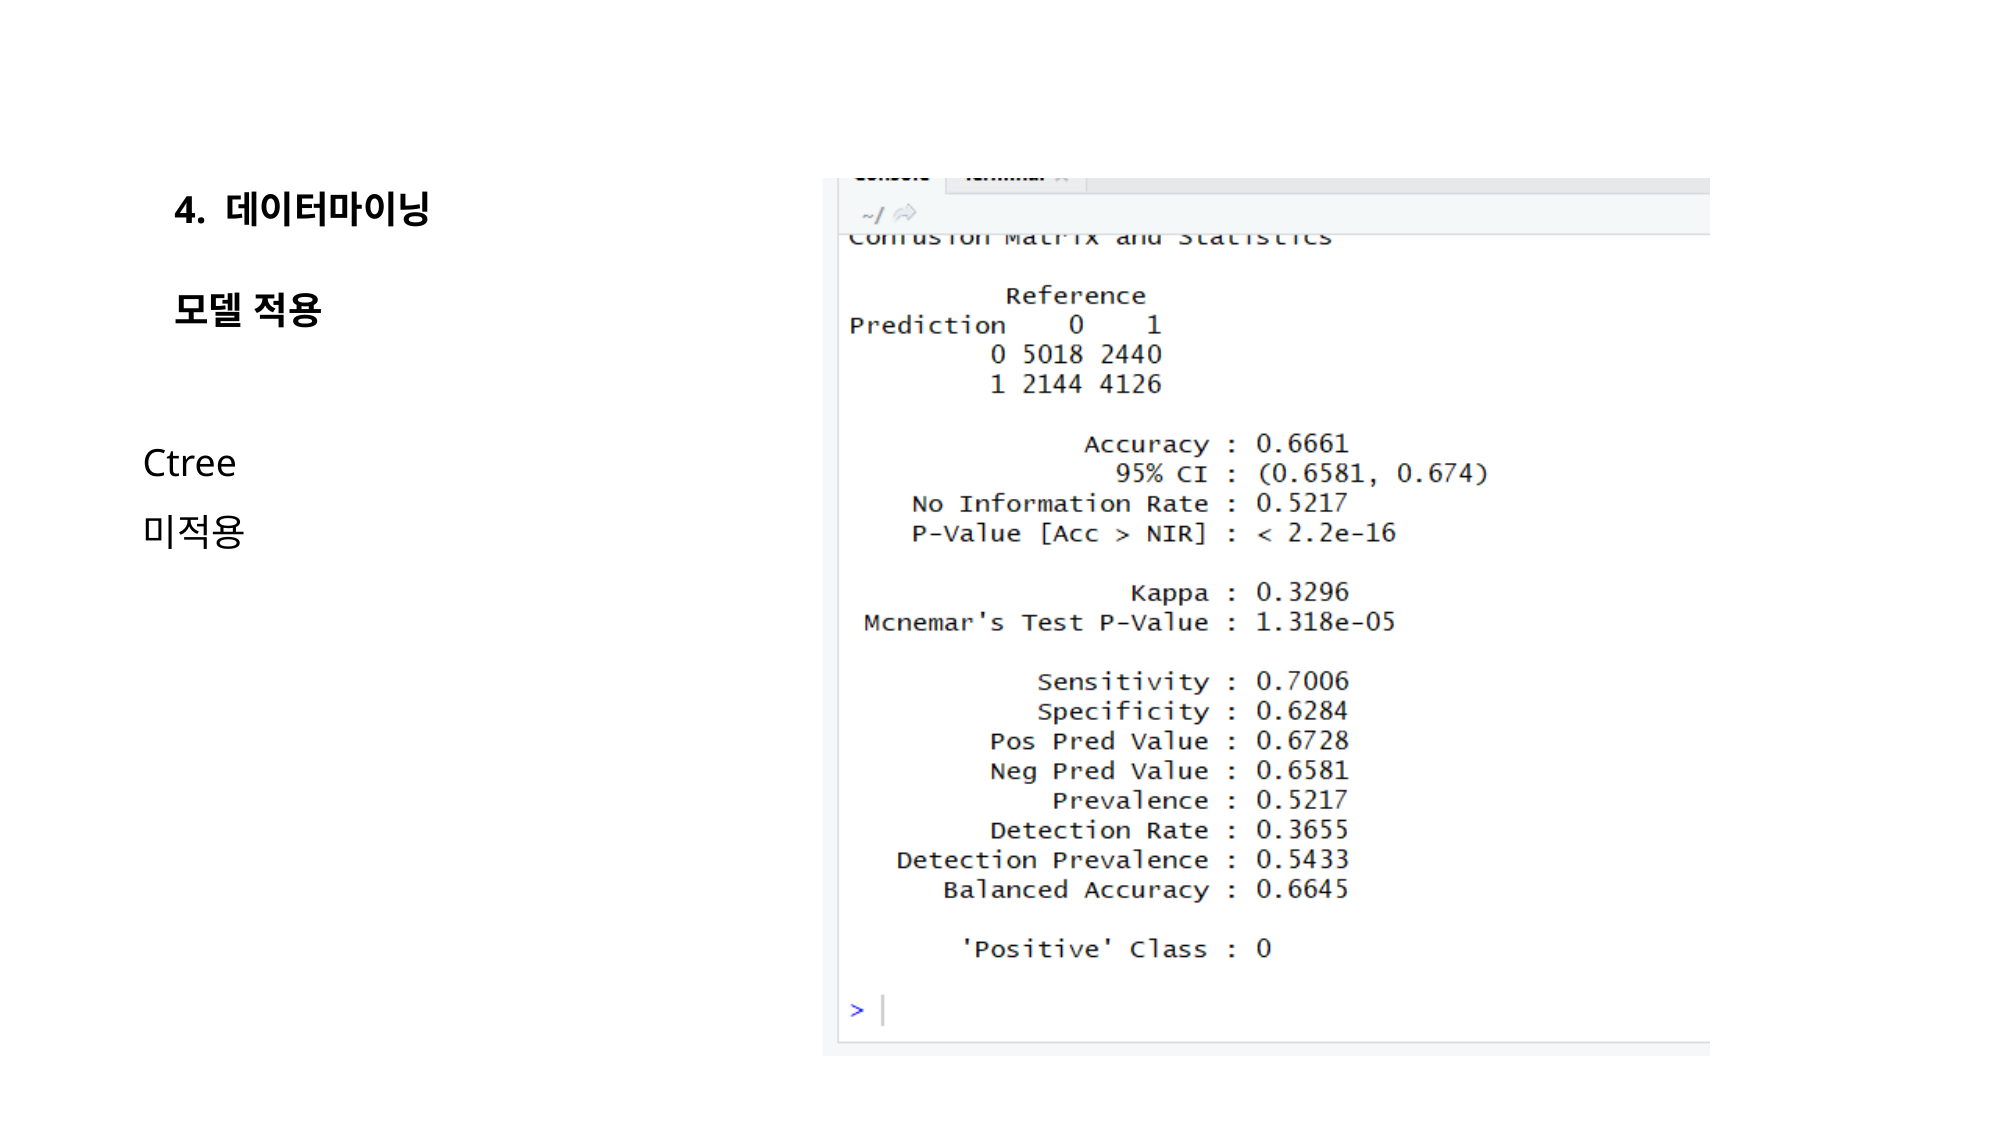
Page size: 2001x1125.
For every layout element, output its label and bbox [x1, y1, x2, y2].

text_box [159, 178, 663, 239]
picture [822, 178, 1710, 1056]
text_box [159, 279, 822, 340]
text_box [127, 431, 360, 491]
text_box [128, 501, 822, 562]
